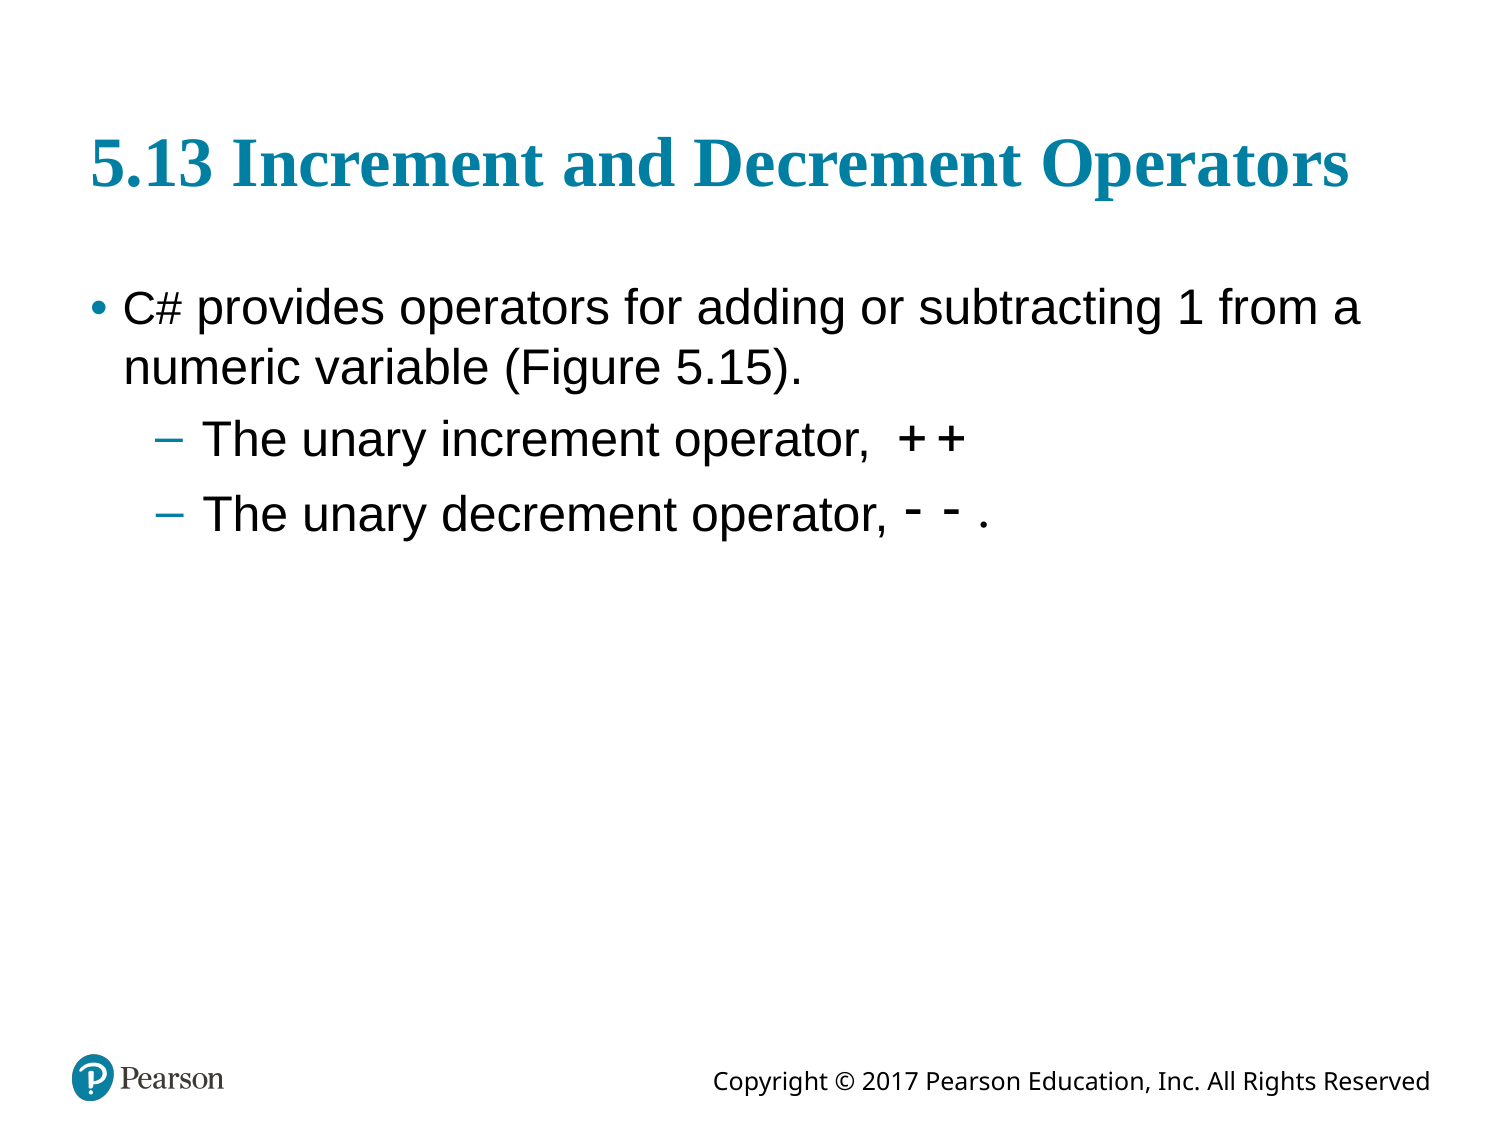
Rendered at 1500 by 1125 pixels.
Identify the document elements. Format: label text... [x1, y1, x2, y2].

picture [80, 1063, 106, 1088]
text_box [116, 282, 192, 337]
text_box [888, 413, 974, 464]
picture [72, 1087, 83, 1101]
picture [98, 1054, 224, 1101]
list provides operators for adding or subtracting 1 from a numeric variable (Figure 5.15). The unary increment operator, [64, 259, 1416, 471]
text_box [896, 500, 1000, 541]
list The unary decrement operator, [65, 465, 910, 558]
title 5.13 Increment and Decrement Operators [75, 35, 1425, 216]
picture [72, 1054, 88, 1070]
